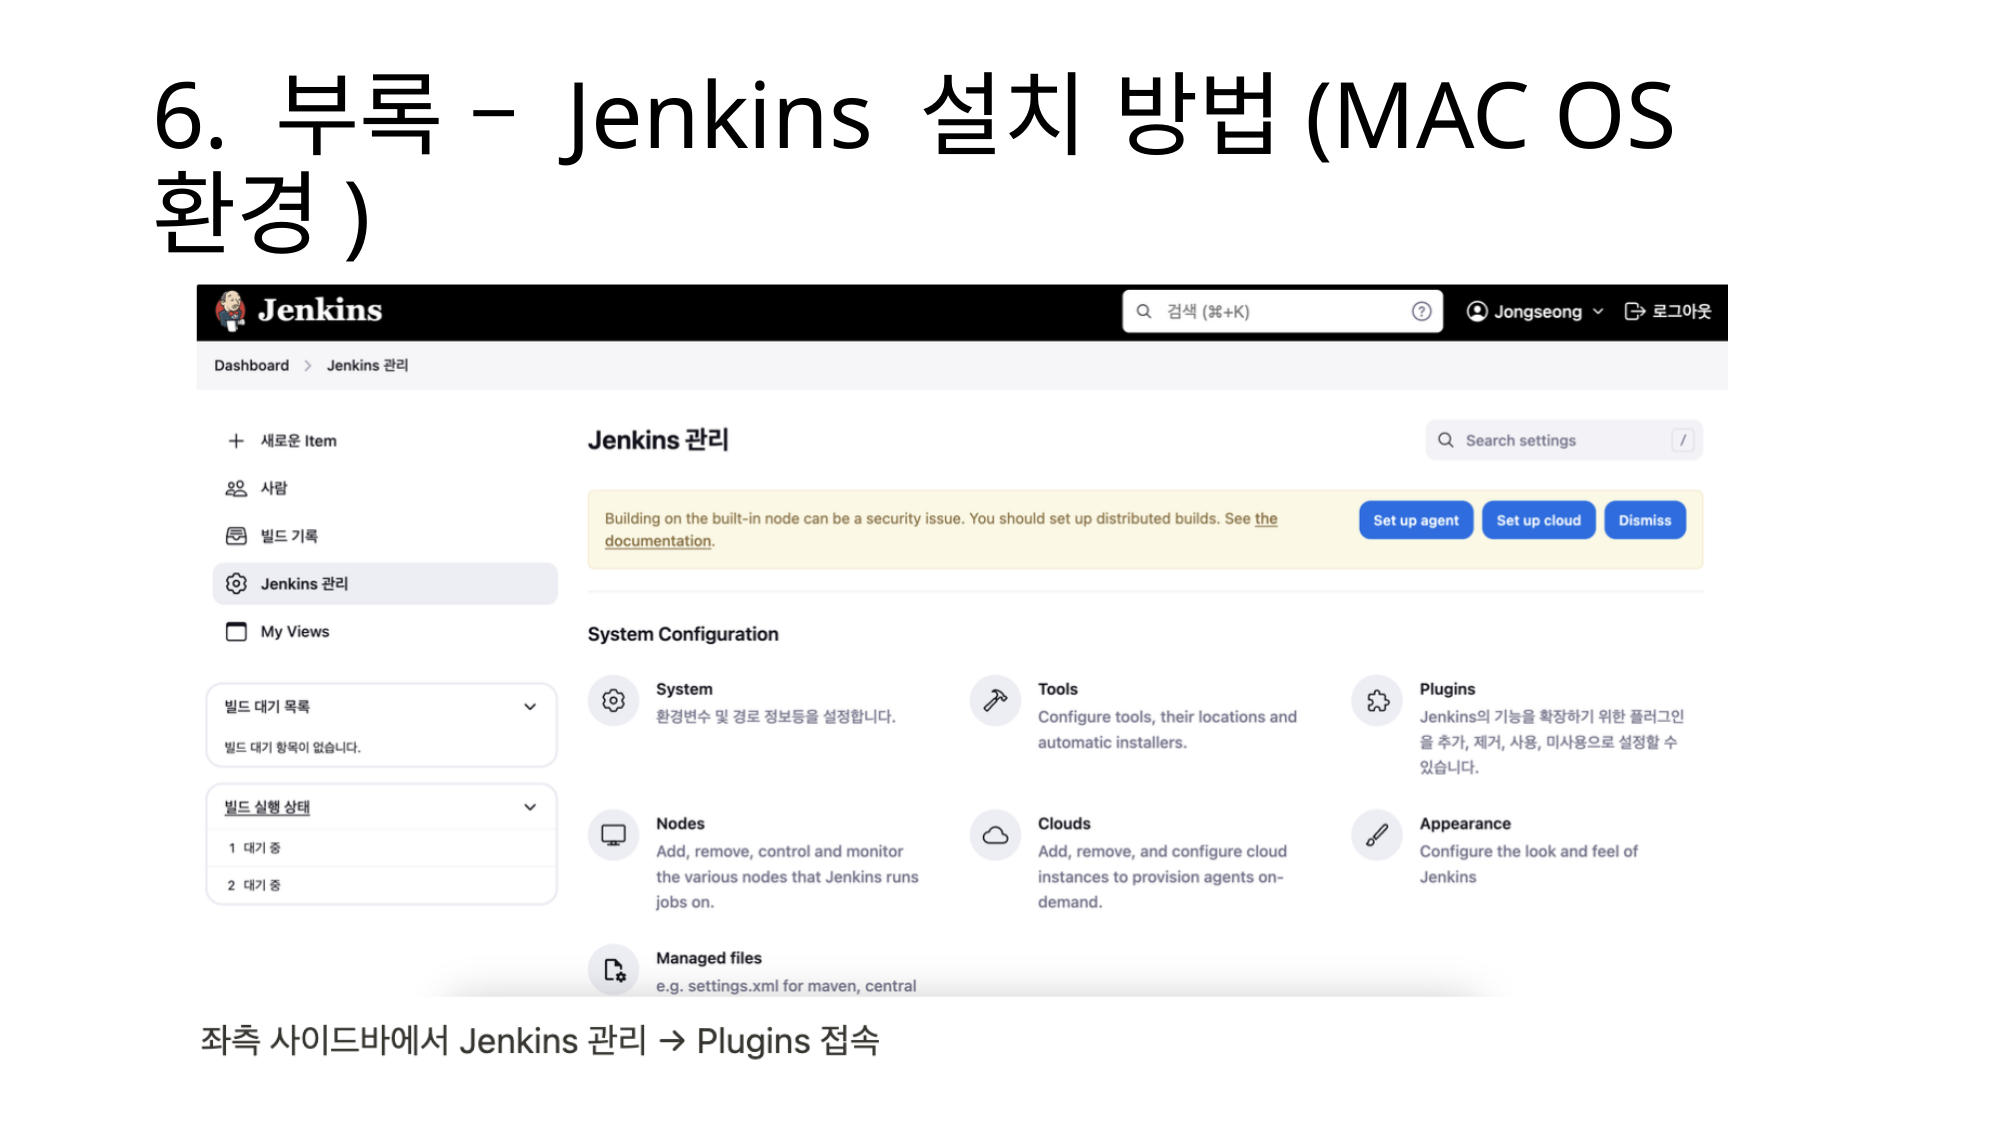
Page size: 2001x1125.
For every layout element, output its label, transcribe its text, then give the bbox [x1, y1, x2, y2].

picture [185, 276, 1728, 1066]
title 6. 부록 – Jenkins 설치 방법(MAC OS 환경) [137, 59, 1863, 278]
